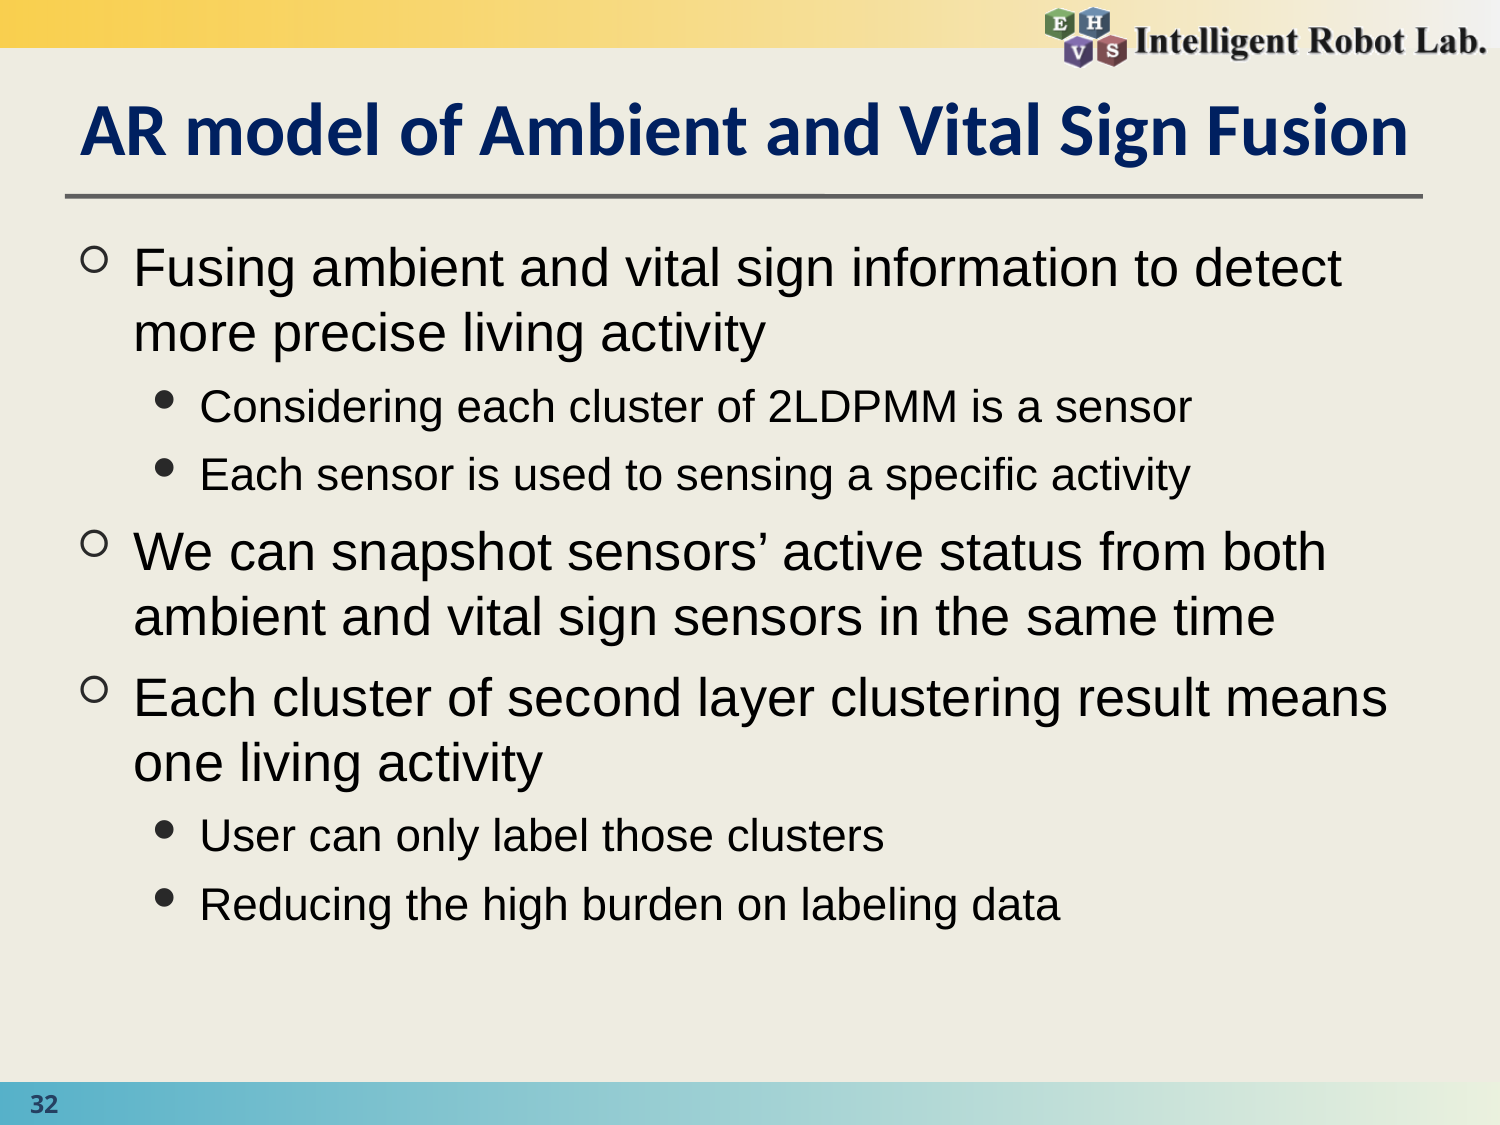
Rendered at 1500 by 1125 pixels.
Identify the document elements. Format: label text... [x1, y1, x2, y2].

title AR model of Ambient and Vital Sign Fusion [64, 66, 1483, 178]
list Fusing ambient and vital sign information to detect more precise living activity Considering each cluster of 2LDPMM is a sensor Each sensor is used to sensing a specific activity We can snapshot sensors’ active status from both ambient and vital sign sensors in the same time Each cluster of second layer clustering result means one living activity User can only label those clusters Reducing the high burden on labeling data [62, 224, 1483, 1029]
picture [1045, 7, 1489, 68]
slide_number 32 [0, 1070, 89, 1125]
